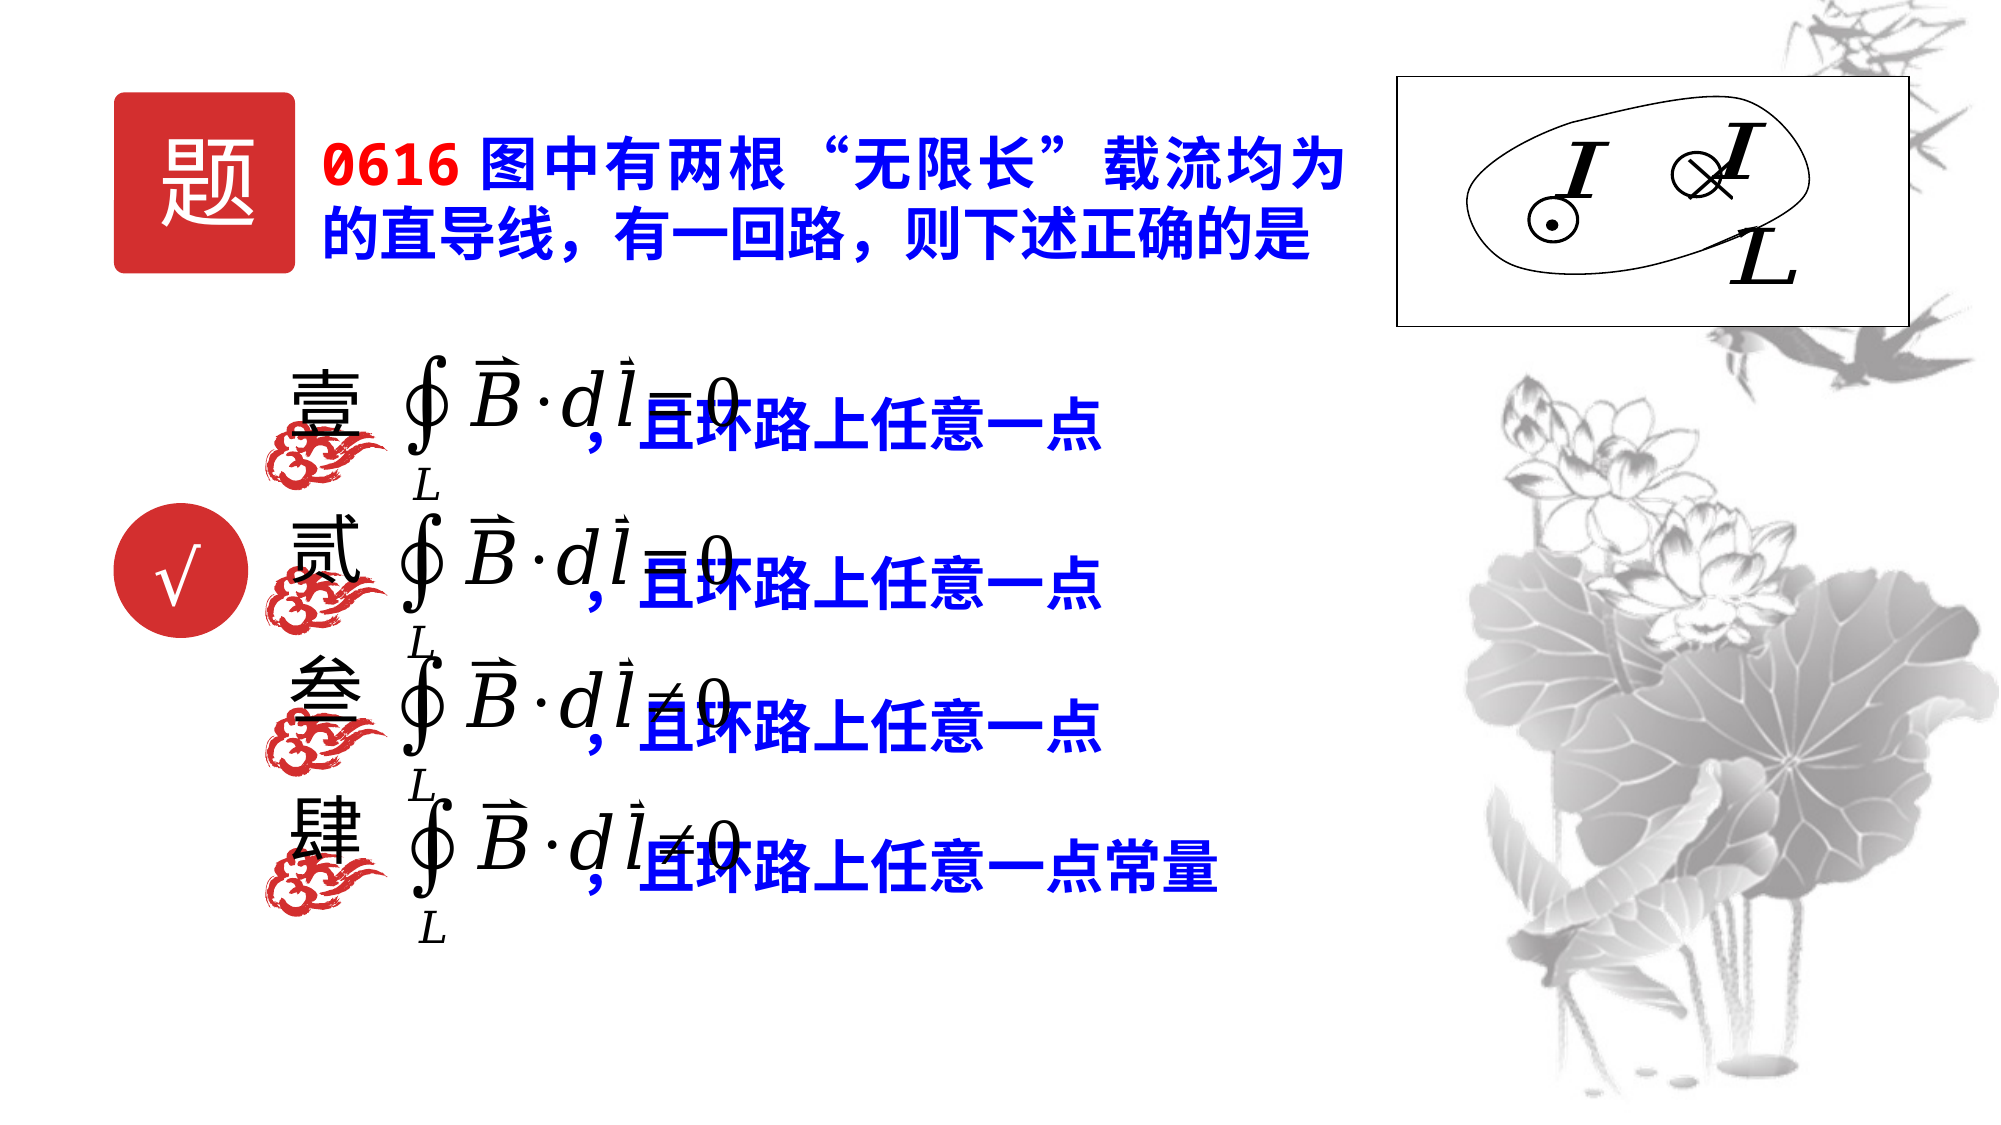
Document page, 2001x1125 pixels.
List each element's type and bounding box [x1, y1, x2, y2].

text_box [265, 636, 1774, 776]
text_box [114, 92, 296, 274]
picture [1446, 0, 1999, 1125]
text_box [113, 503, 249, 638]
text_box [265, 494, 1632, 636]
text_box [265, 776, 1843, 951]
text_box [1396, 76, 1910, 327]
text_box [265, 348, 1661, 508]
